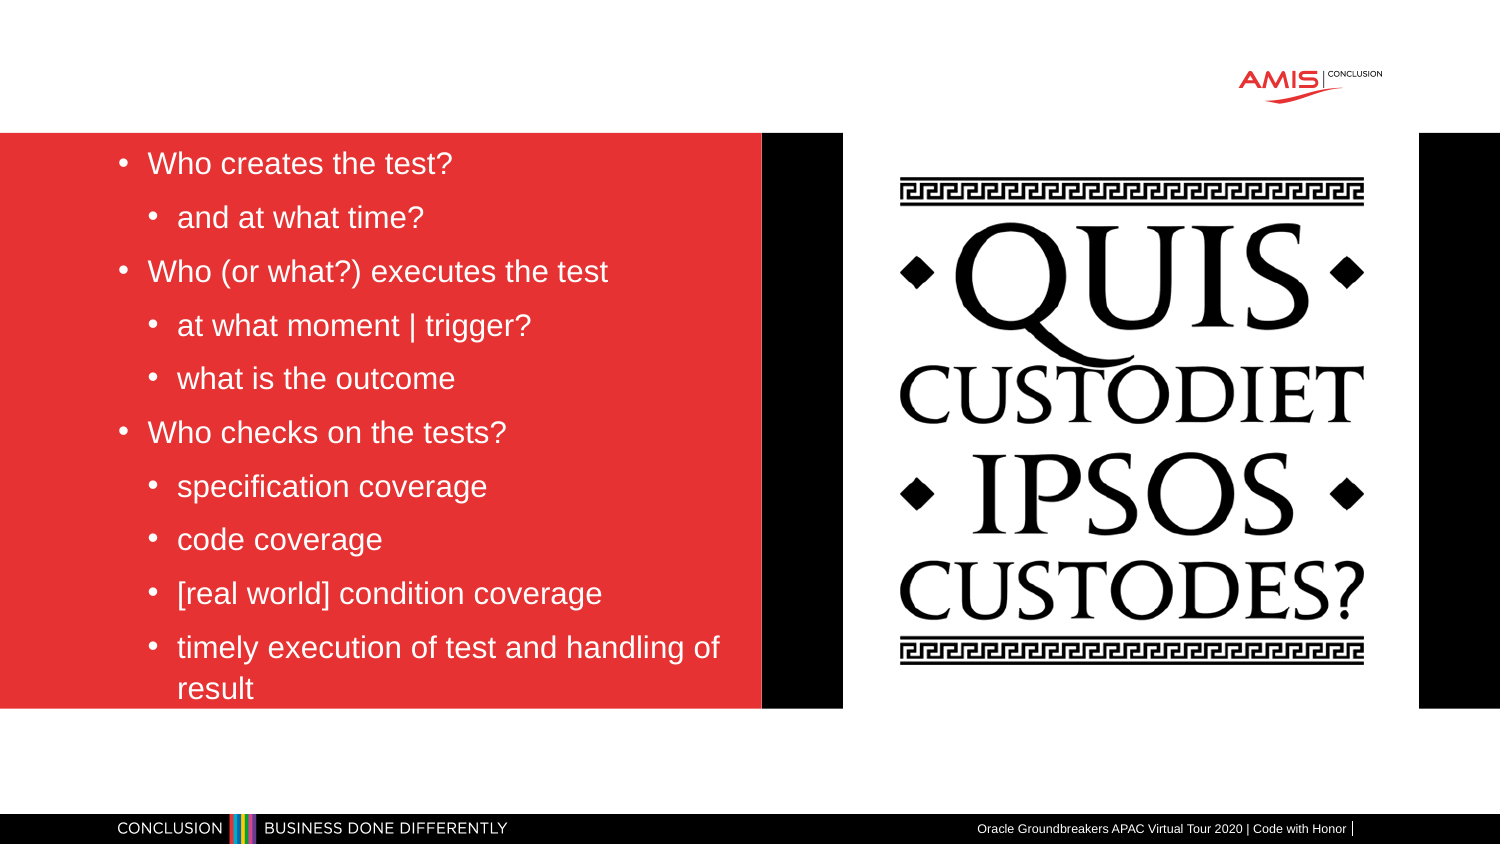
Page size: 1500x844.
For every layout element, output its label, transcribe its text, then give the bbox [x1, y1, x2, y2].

picture [239, 814, 1500, 844]
picture [1181, 59, 1388, 106]
picture [0, 814, 236, 844]
list Who creates the test? and at what time? Who (or what?) executes the test at what moment | trigger? what is the outcome Who checks on the tests? specification coverage code coverage [real world] condition coverage timely execution of test and handling of result [118, 140, 733, 748]
picture [842, 132, 1419, 709]
footer Oracle Groundbreakers APAC Virtual Tour 2020 | Code with Honor [814, 820, 1347, 839]
